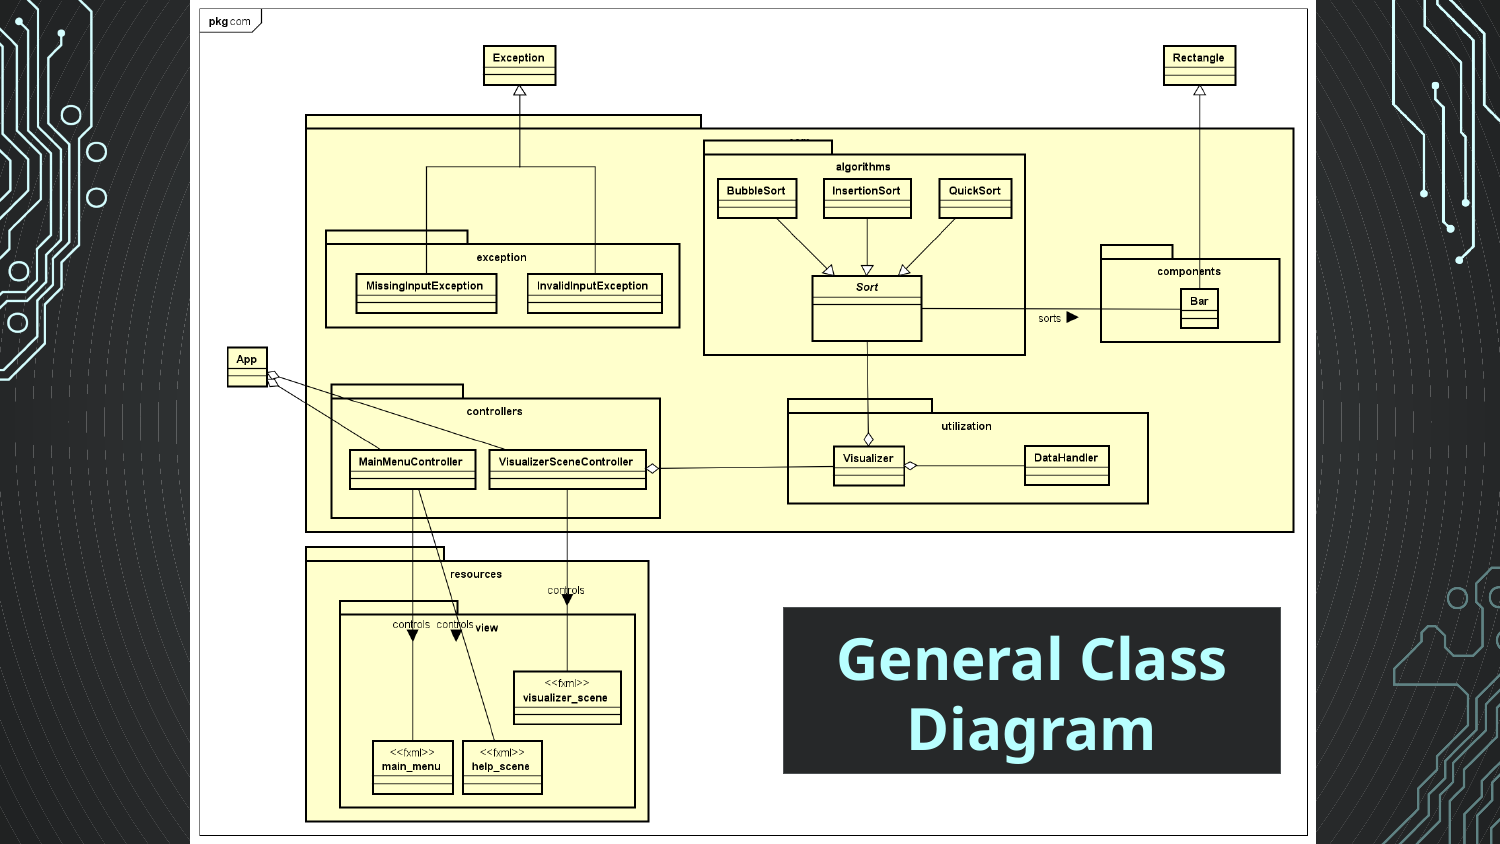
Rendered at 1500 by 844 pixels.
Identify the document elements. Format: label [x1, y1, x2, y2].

picture [1381, 531, 1500, 844]
picture [1392, 0, 1500, 264]
picture [0, 0, 107, 398]
picture [190, 0, 1317, 844]
